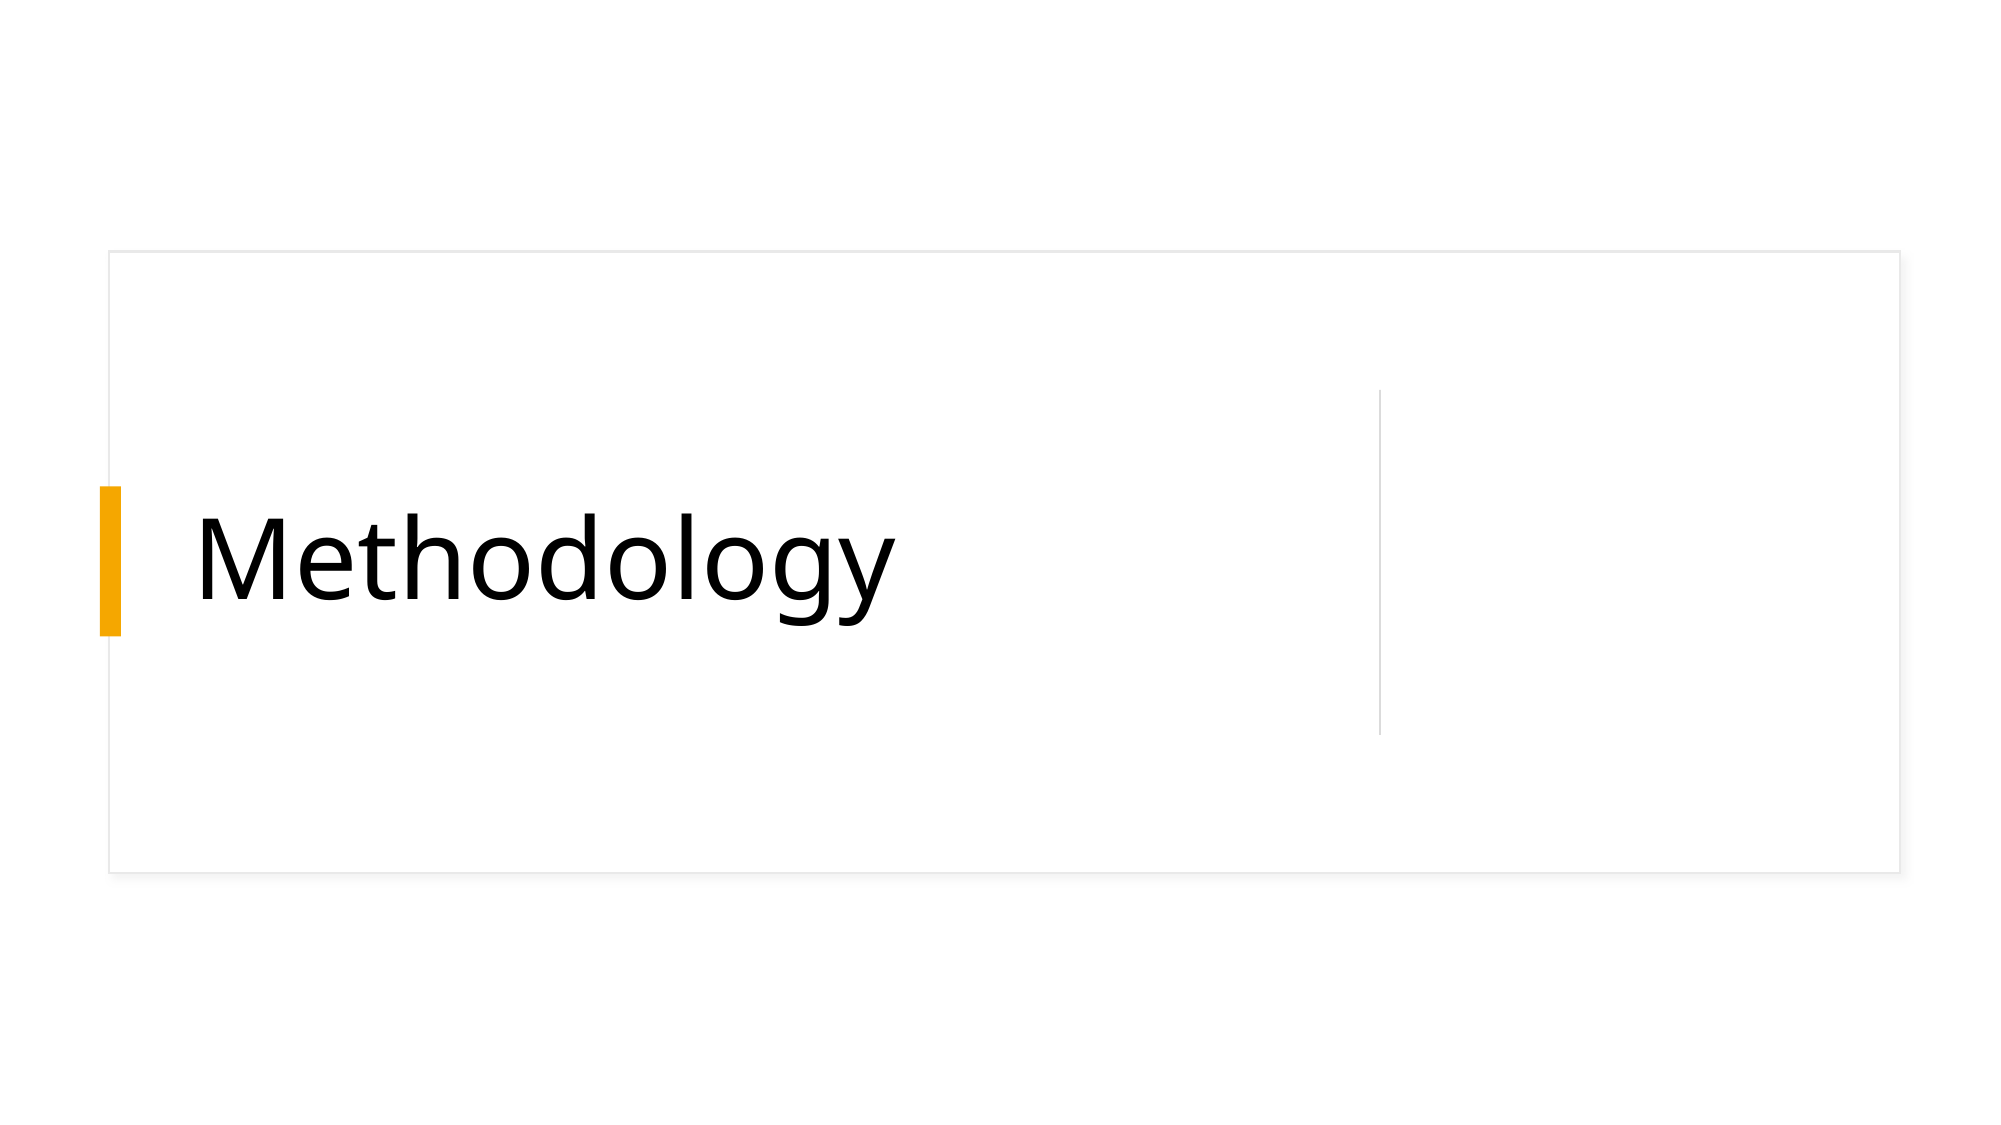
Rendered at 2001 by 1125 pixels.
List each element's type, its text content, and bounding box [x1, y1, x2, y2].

title Methodology [176, 318, 1328, 809]
